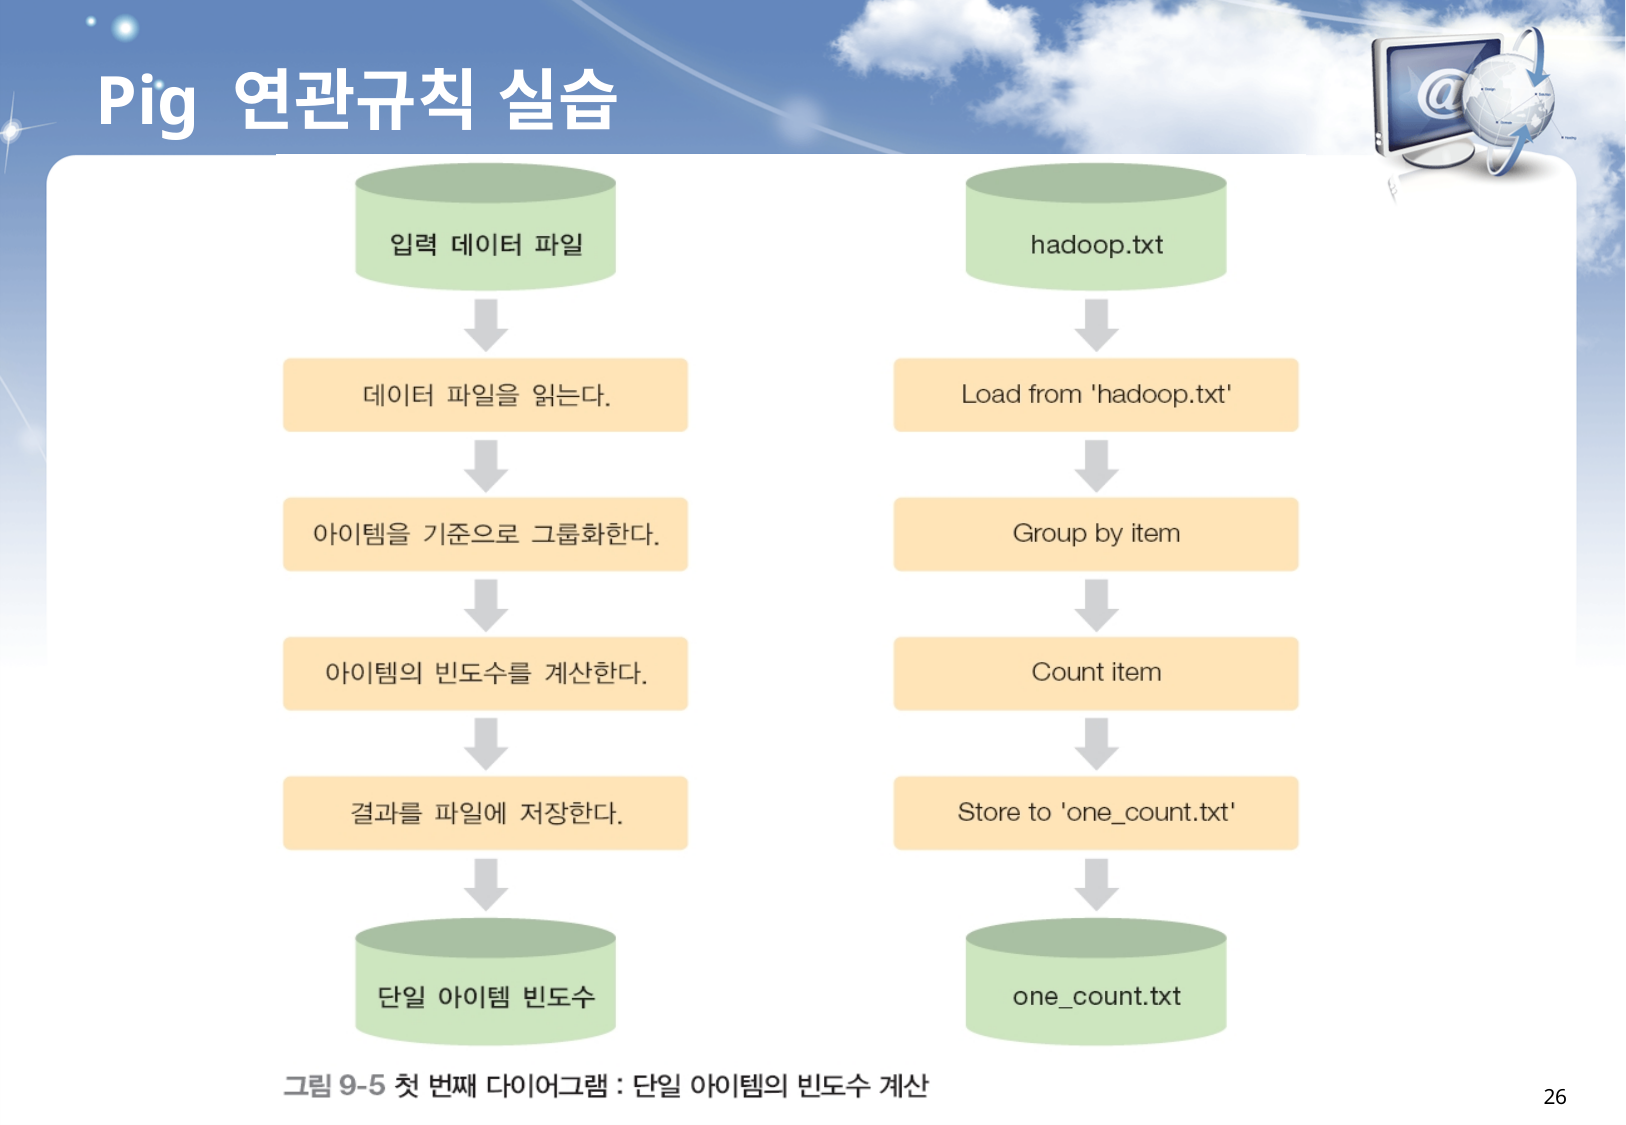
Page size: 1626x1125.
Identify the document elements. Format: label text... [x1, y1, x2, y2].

picture [0, 0, 1626, 1125]
list [28, 215, 1578, 1125]
title Pig 연관규칙 실습 [80, 48, 1507, 147]
